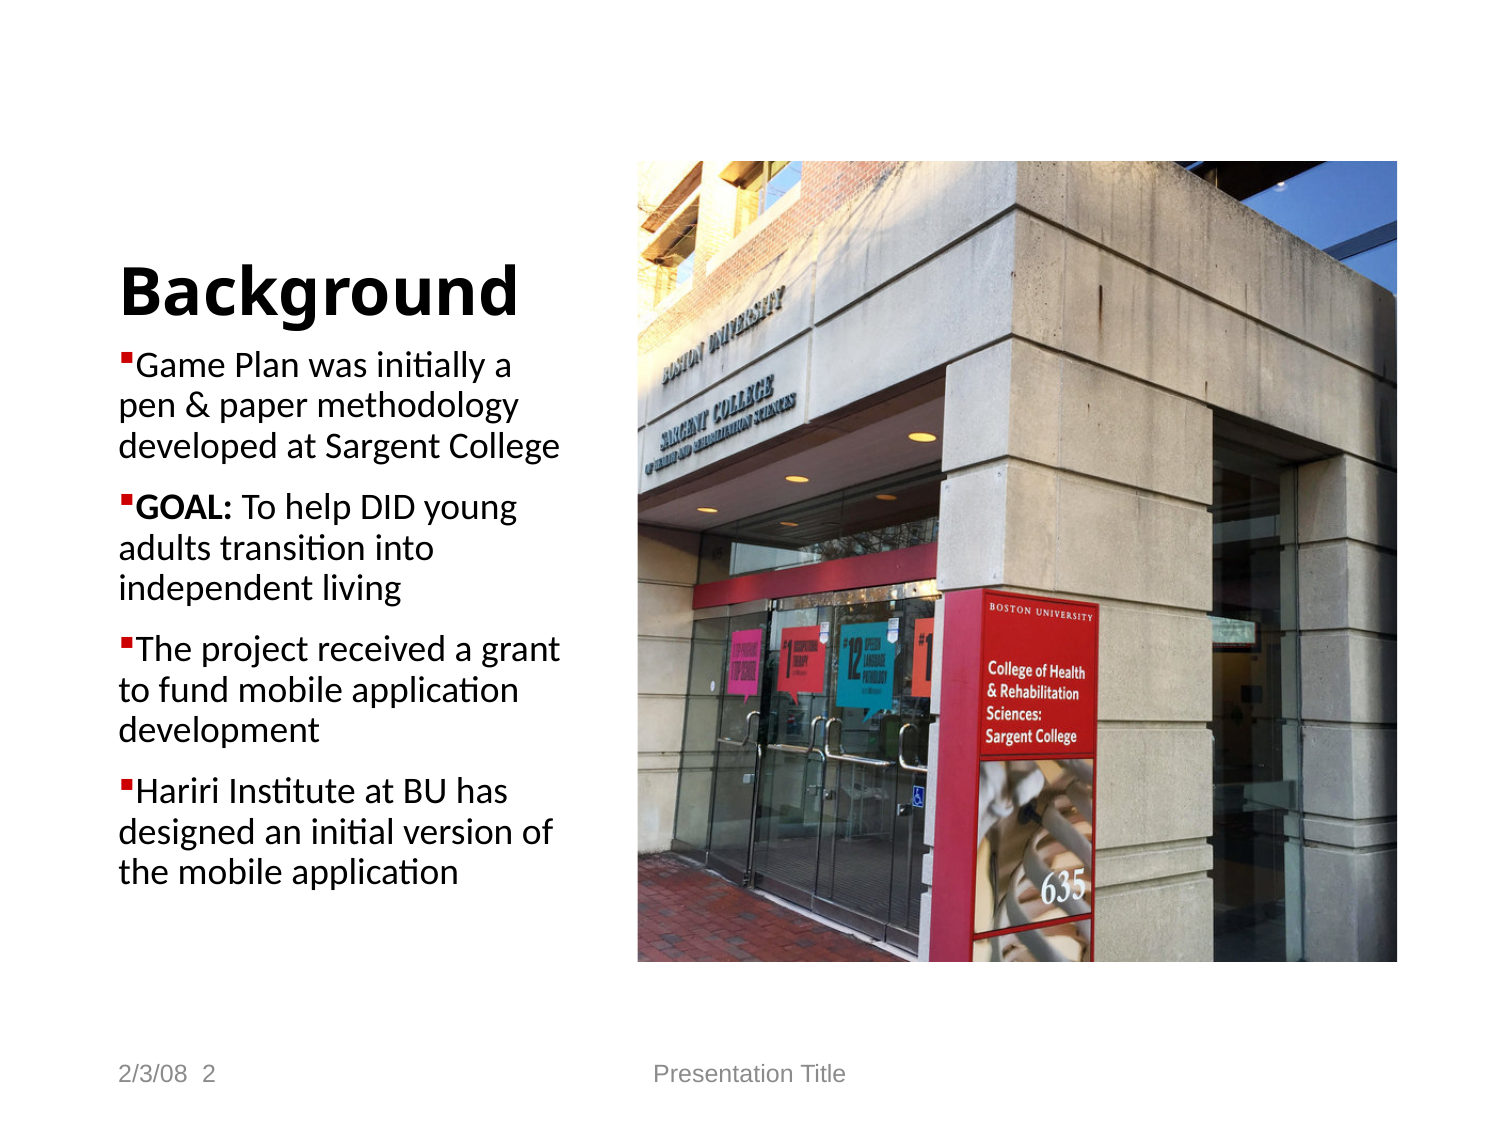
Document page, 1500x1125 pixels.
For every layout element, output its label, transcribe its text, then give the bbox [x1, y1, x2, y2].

list Game Plan was initially a pen & paper methodology developed at Sargent College GOAL: To help DID young adults transition into independent living The project received a grant to fund mobile application development Hariri Institute at BU has designed an initial version of the mobile application [103, 337, 588, 963]
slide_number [103, 1042, 441, 1103]
title Background [103, 212, 588, 337]
footer Presentation Title [496, 1042, 1004, 1103]
picture [637, 161, 1398, 962]
